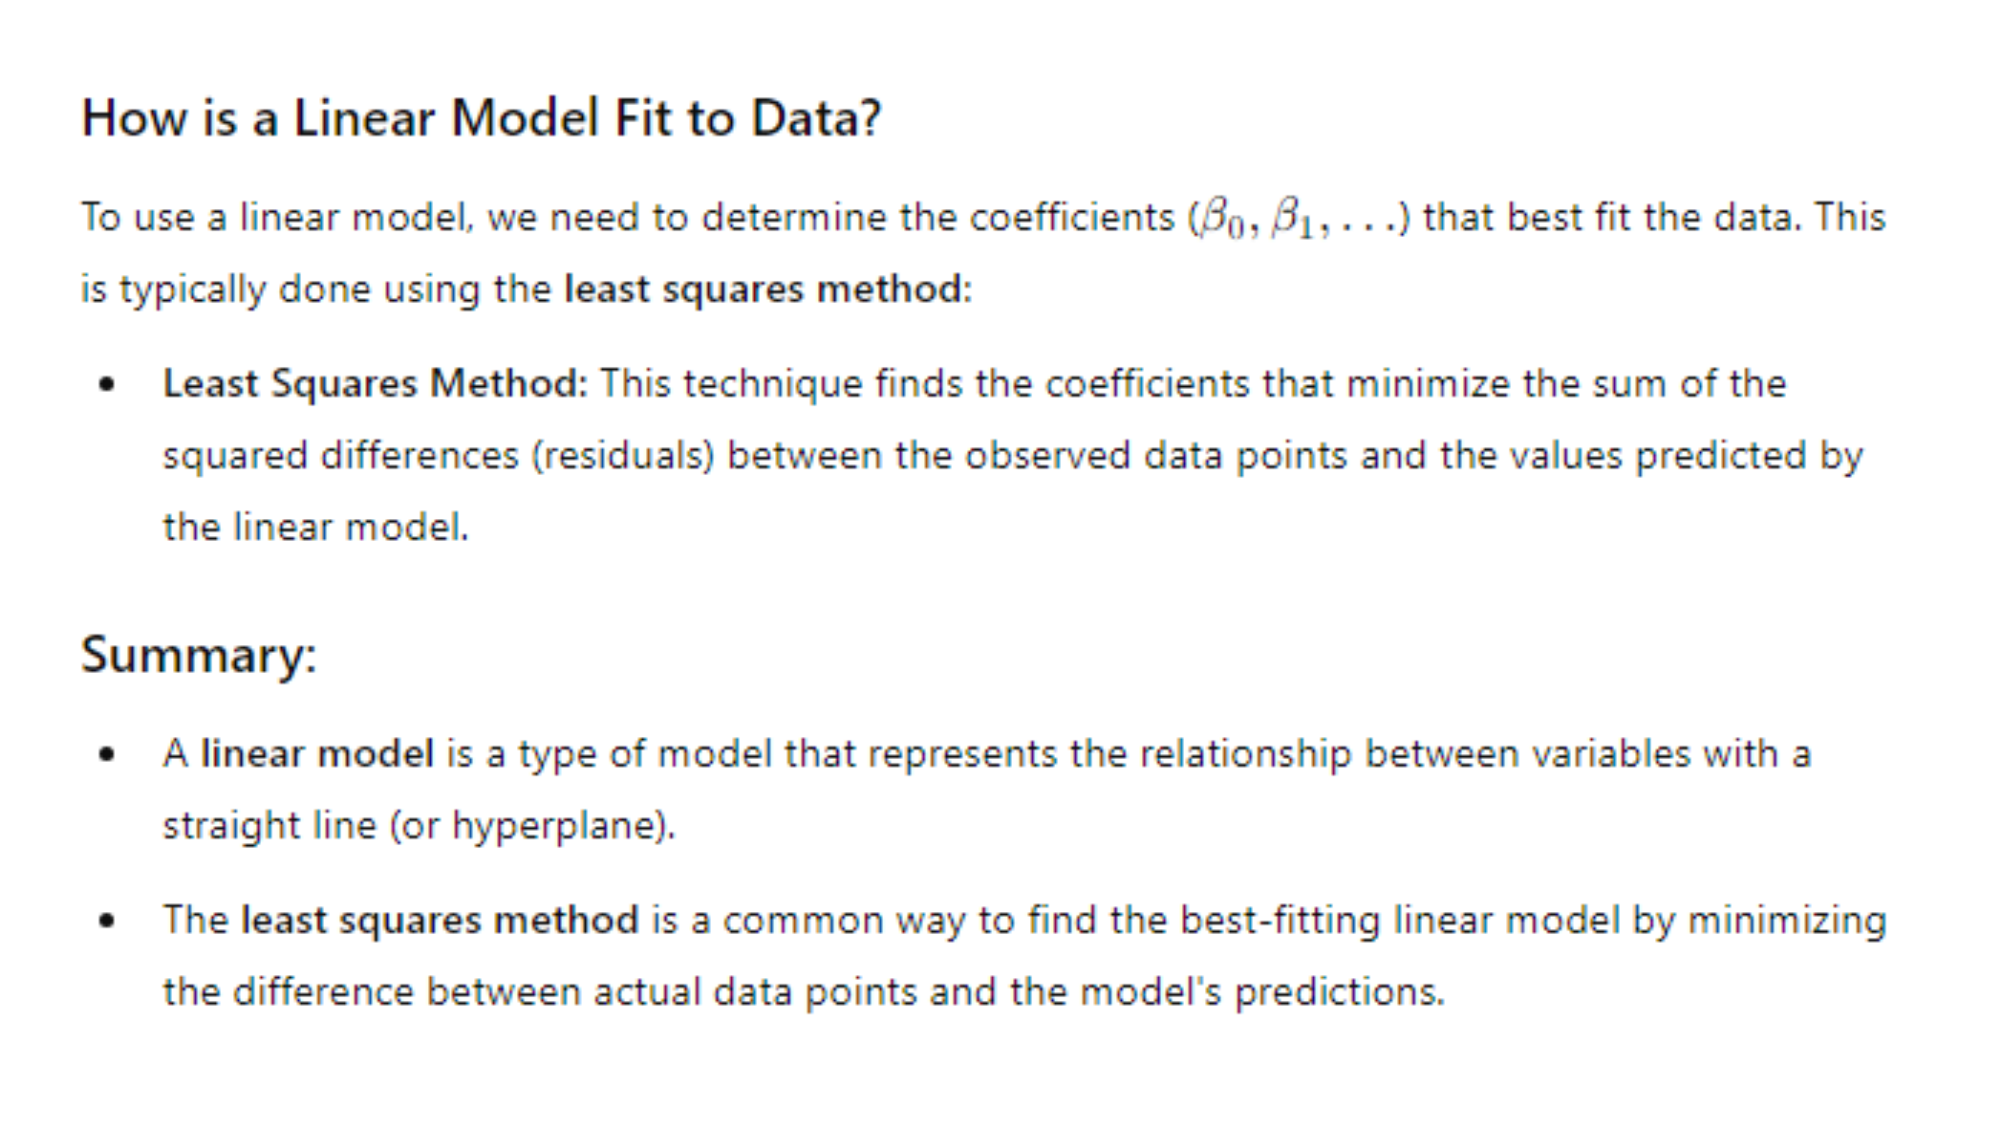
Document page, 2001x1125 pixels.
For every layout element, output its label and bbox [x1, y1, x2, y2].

picture [43, 59, 1915, 1044]
